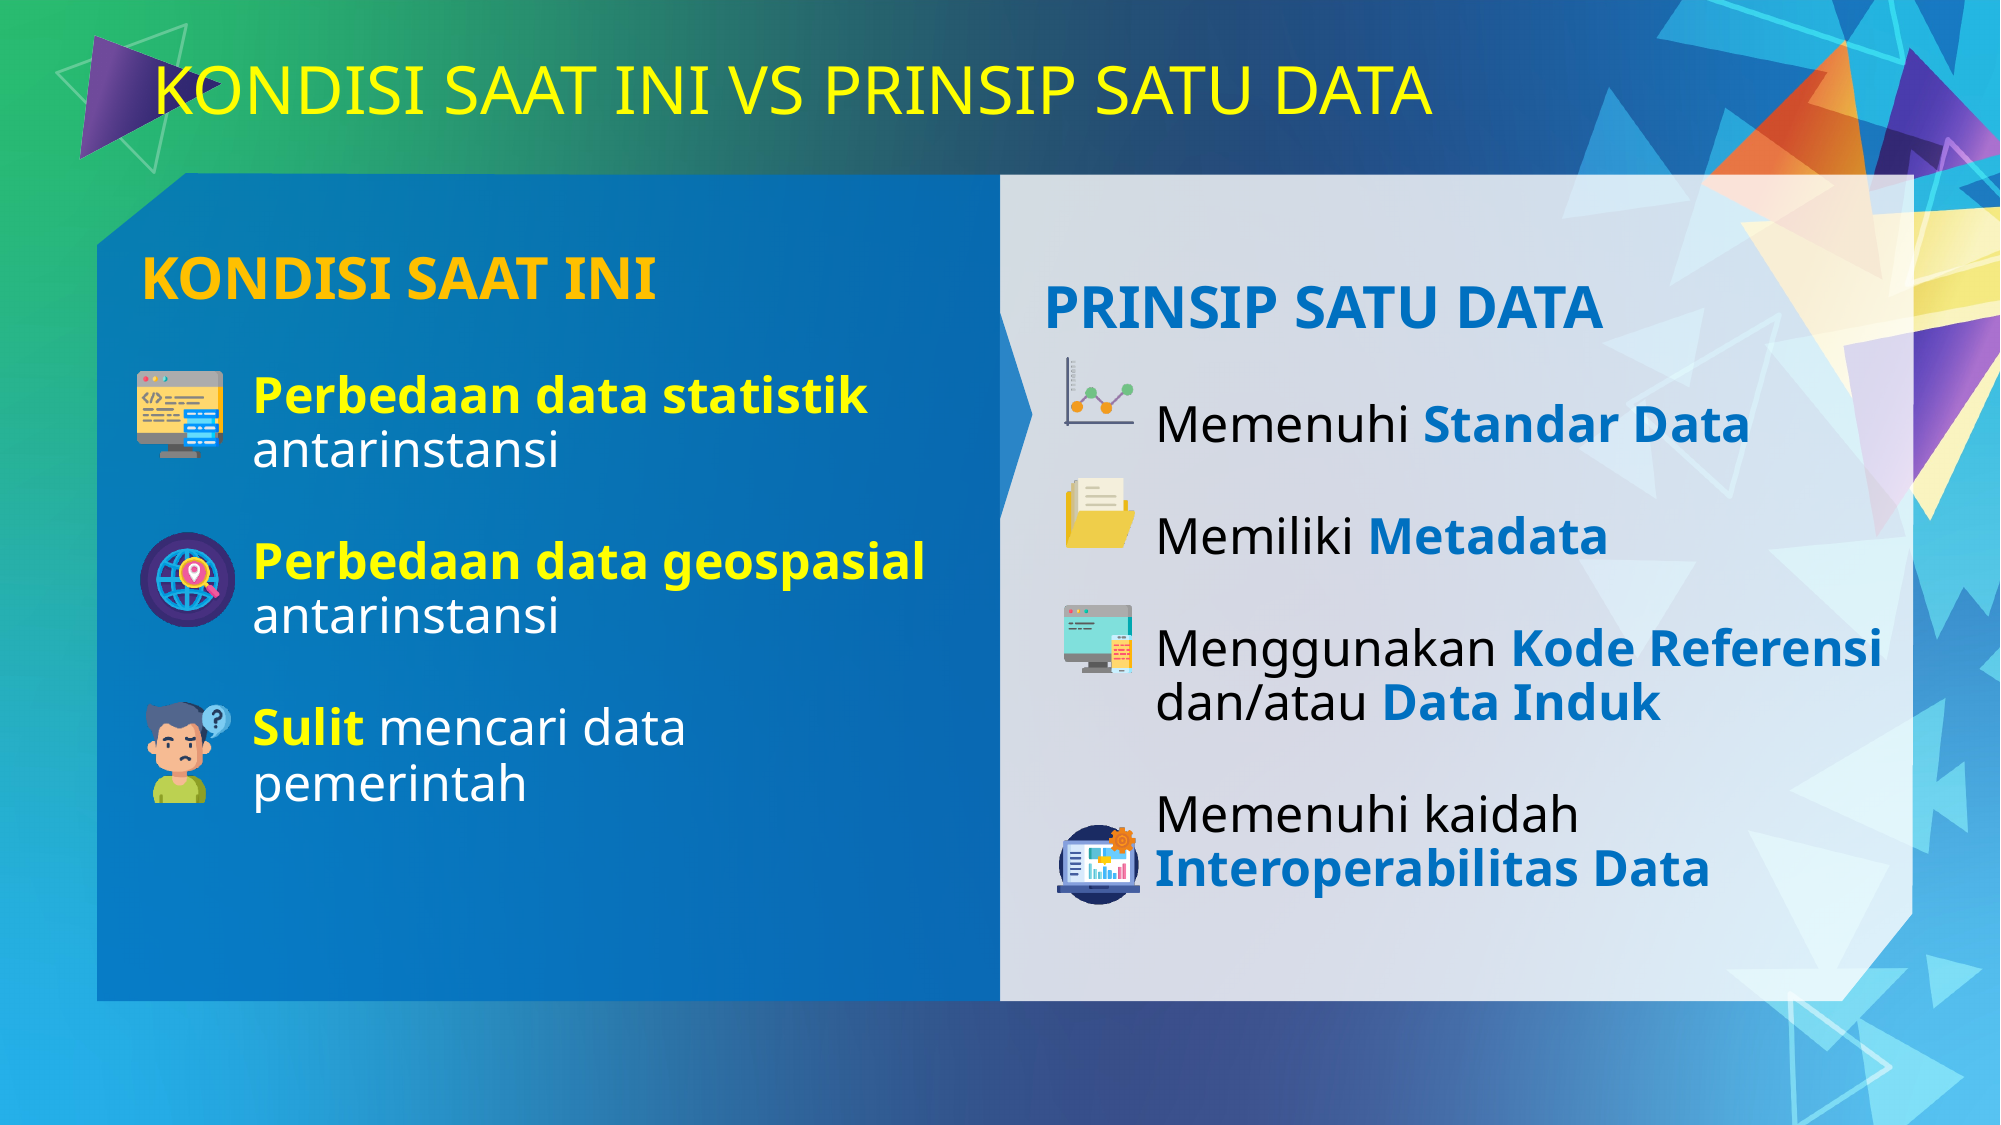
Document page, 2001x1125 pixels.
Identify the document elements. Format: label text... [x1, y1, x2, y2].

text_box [97, 173, 1915, 1002]
title KONDISI SAAT INI VS PRINSIP SATU DATA [188, 40, 1703, 145]
picture [0, 0, 2000, 1125]
